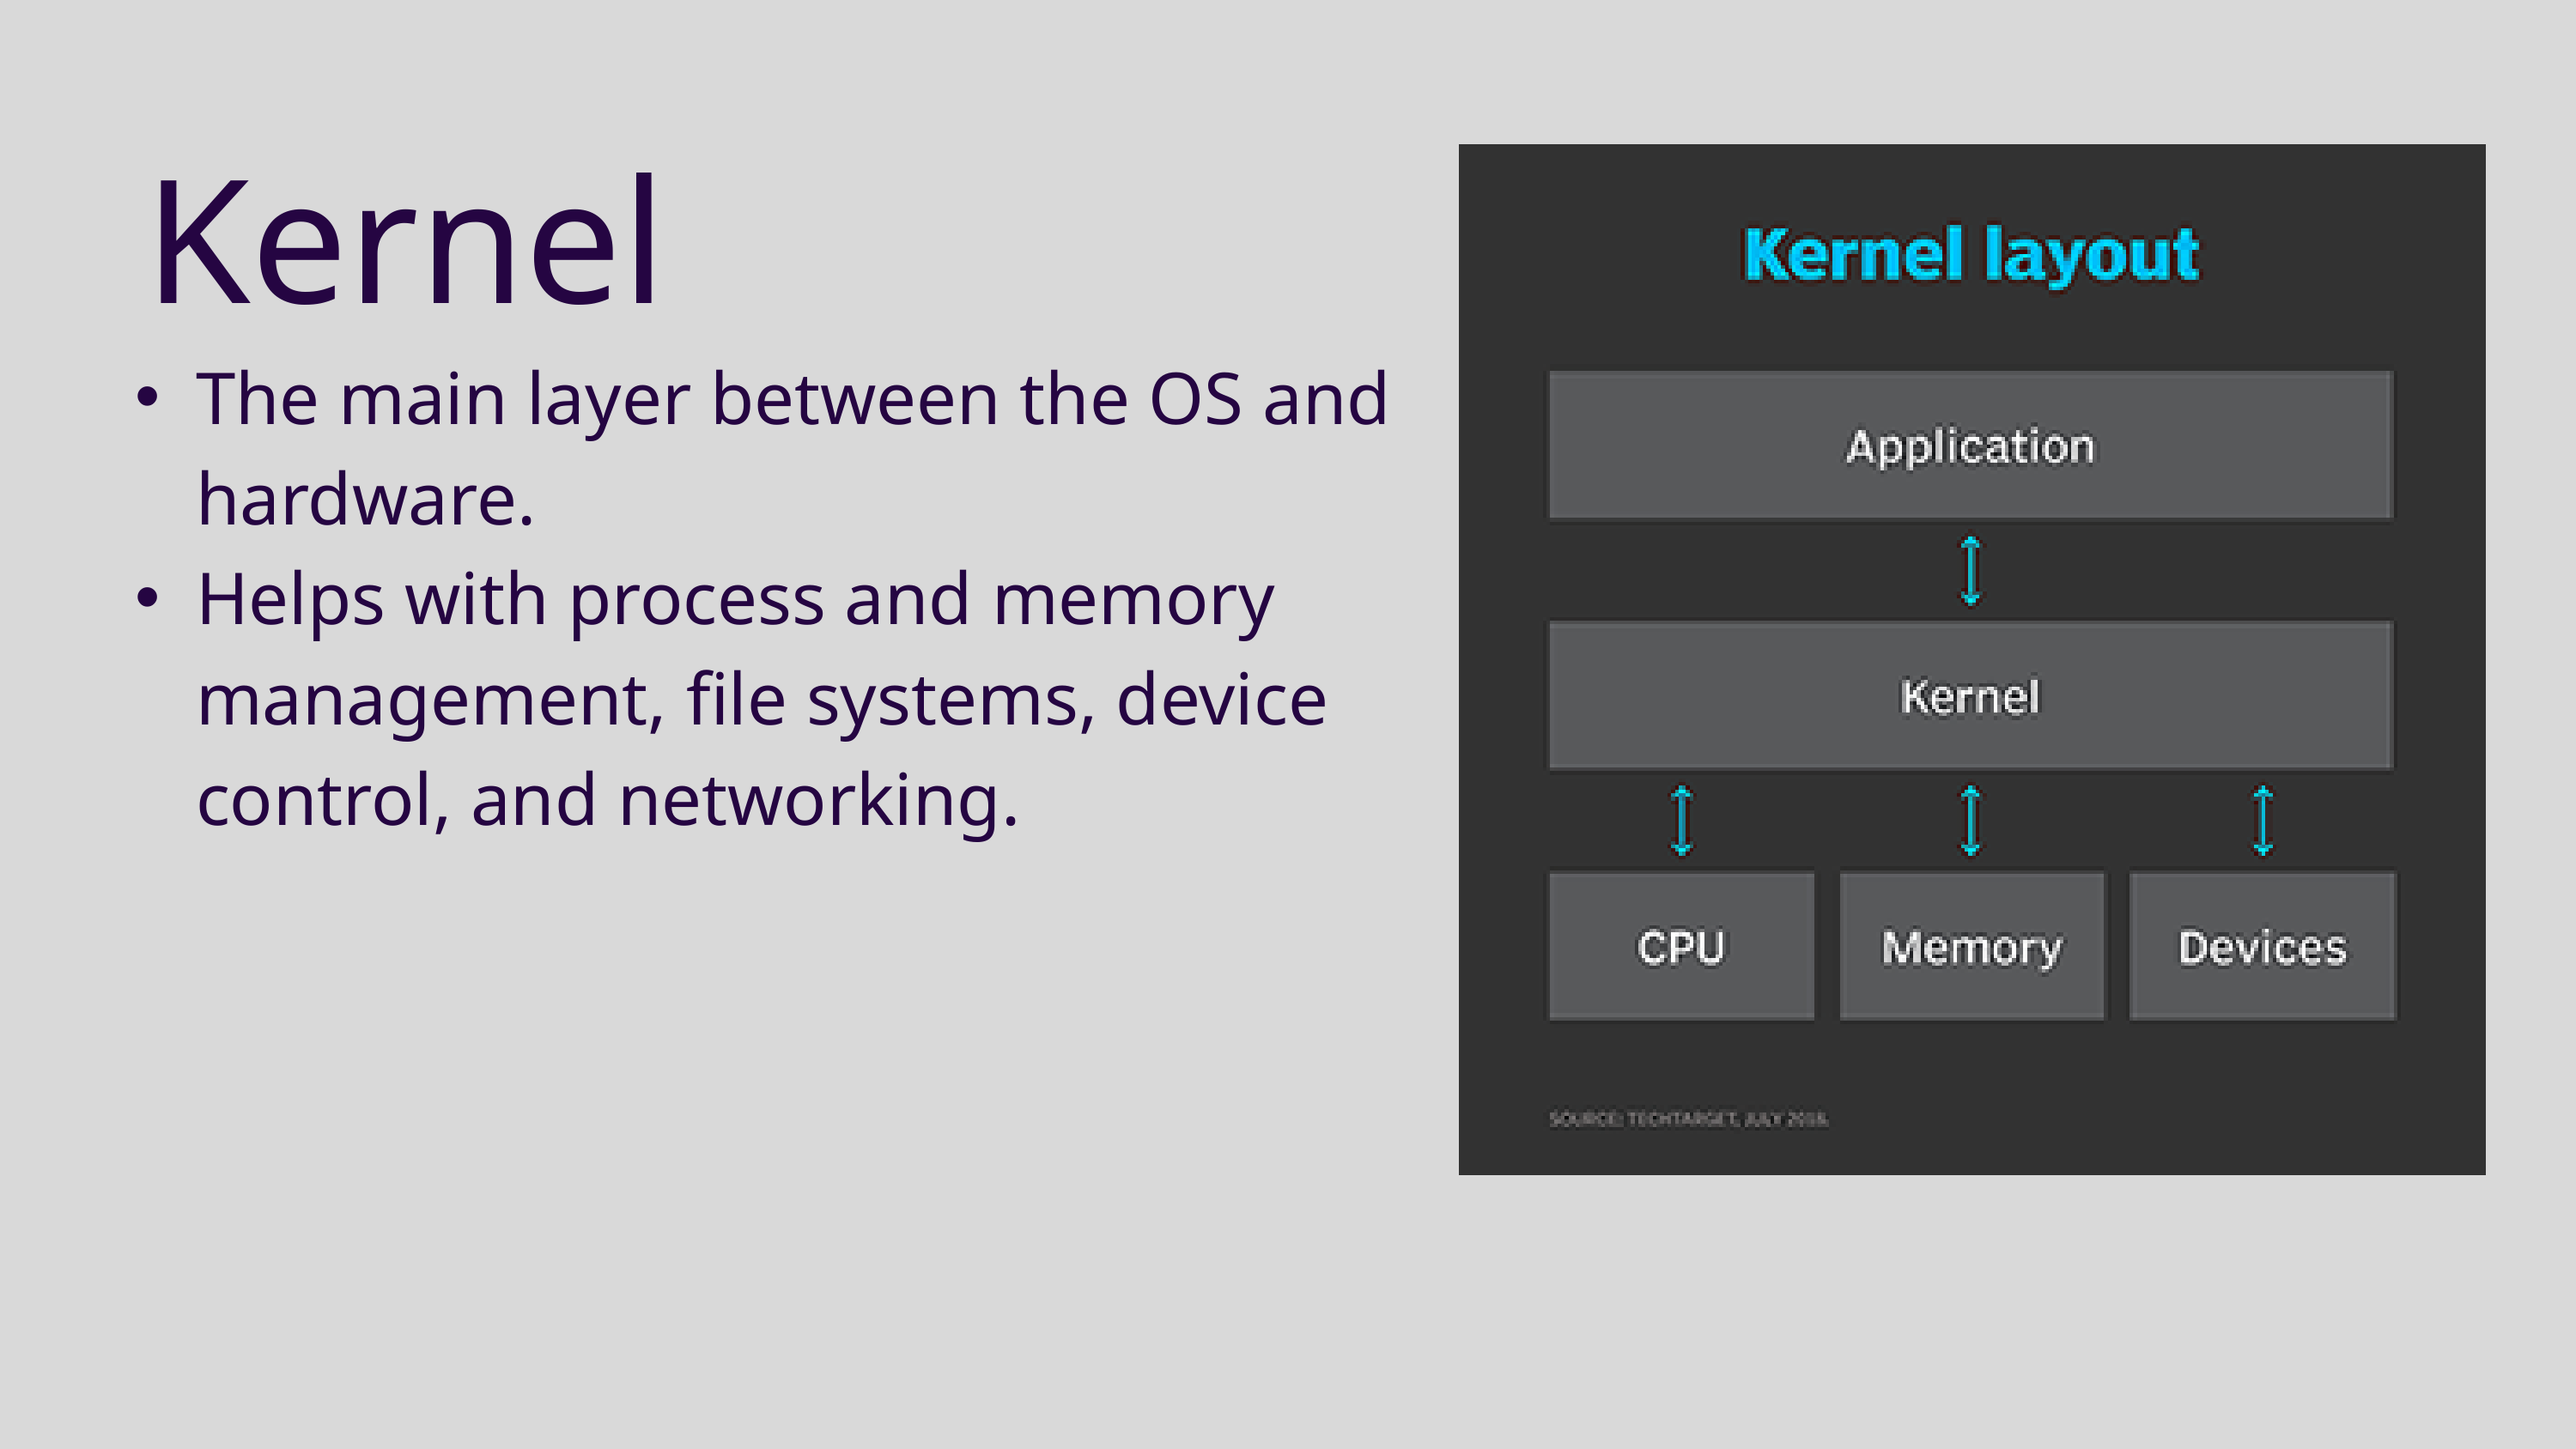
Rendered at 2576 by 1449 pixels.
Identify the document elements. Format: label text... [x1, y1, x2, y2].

picture [1458, 144, 2486, 1175]
text_box The main layer between the OS and hardware. Helps with process and memory management, file systems, device control, and networking. [74, 338, 1454, 840]
text_box Kernel [144, 184, 1454, 338]
